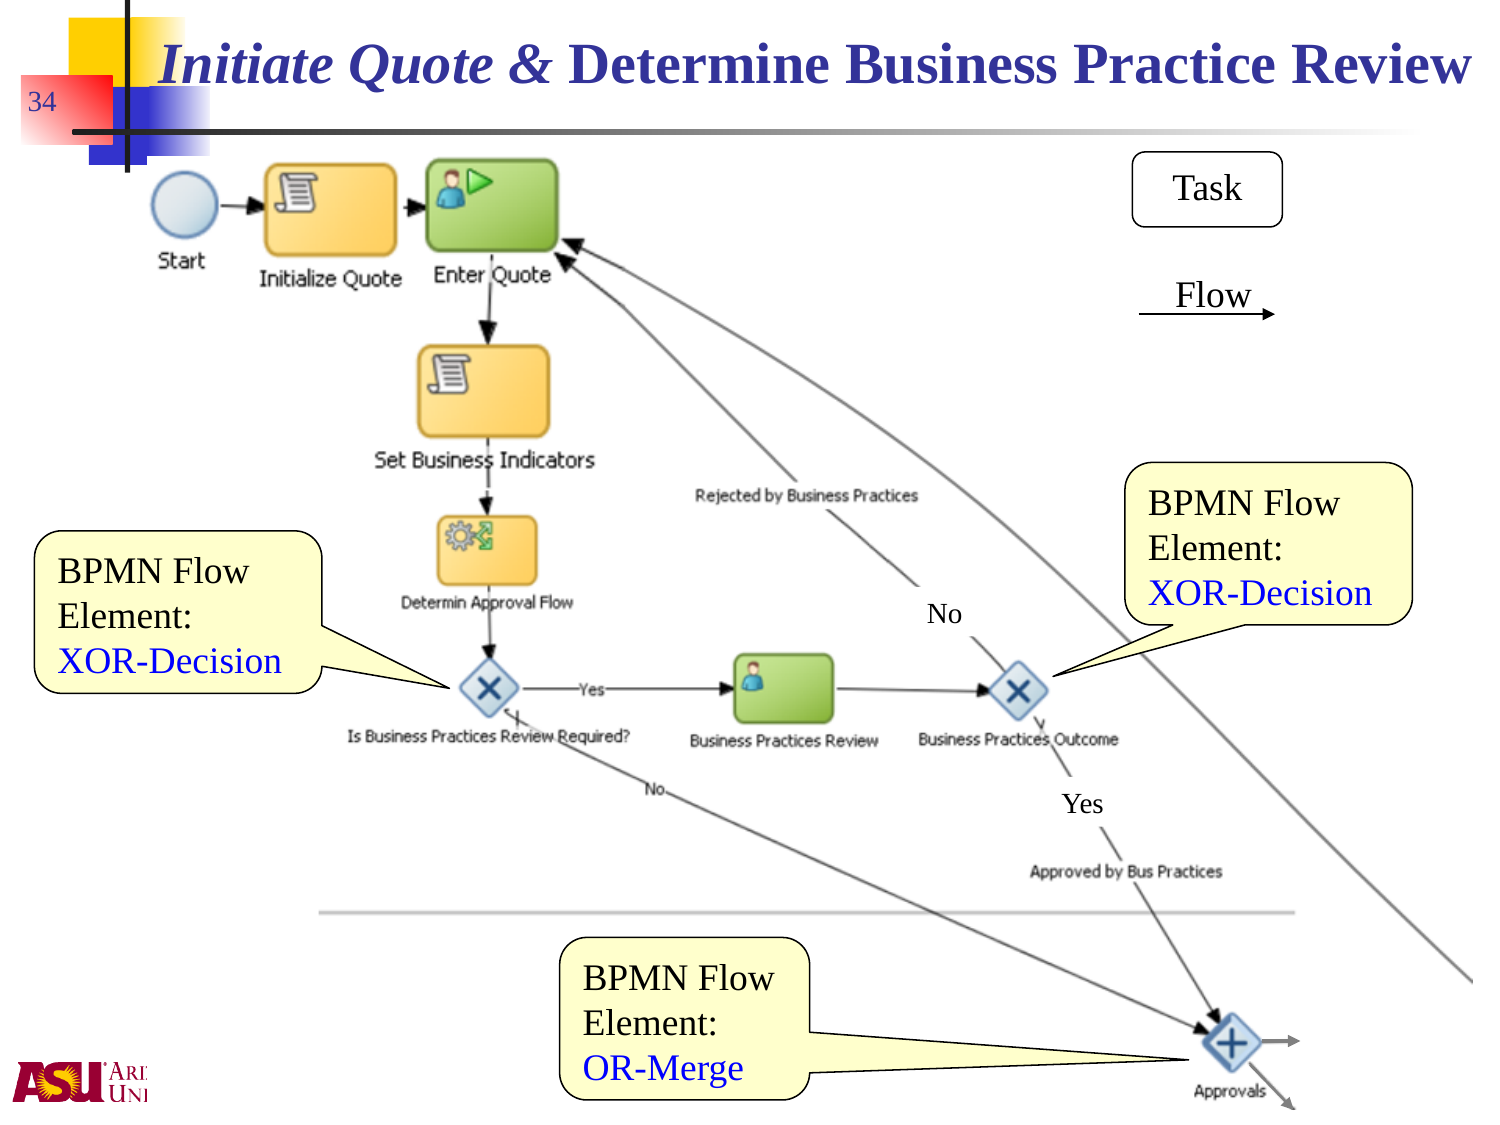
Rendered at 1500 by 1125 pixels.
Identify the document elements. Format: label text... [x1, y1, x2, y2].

text_box Task [1136, 151, 1278, 155]
picture [12, 156, 1473, 1111]
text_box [1249, 1064, 1294, 1111]
slide_number 34 [12, 49, 131, 126]
text_box BPMN Flow Element: XOR-Decision [34, 530, 141, 694]
title Initiate Quote & Determine Business Practice Review [112, 0, 1488, 103]
